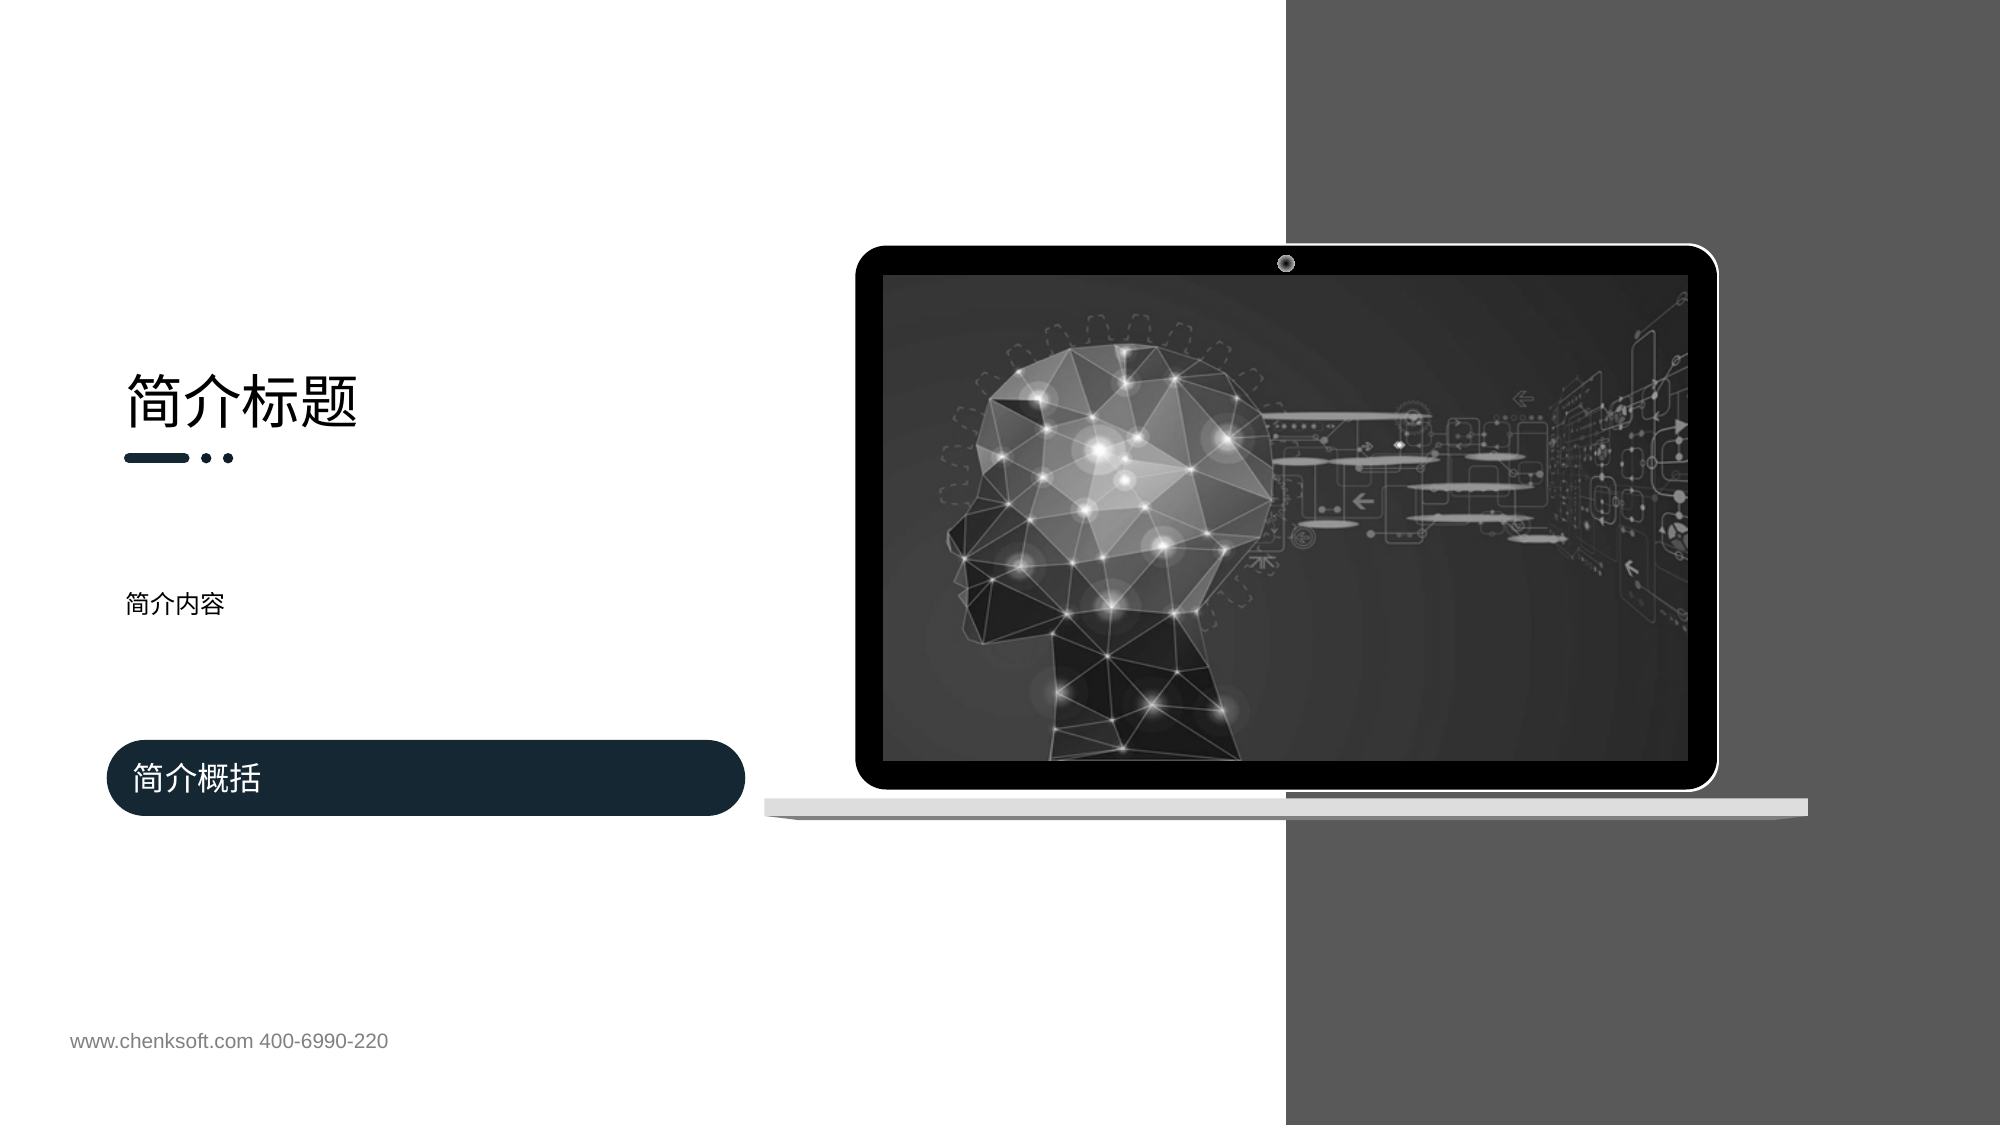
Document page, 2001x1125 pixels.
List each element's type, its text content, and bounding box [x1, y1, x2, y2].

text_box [106, 0, 2000, 1125]
footer www.chenksoft.com 400-6990-220 [55, 1023, 106, 1058]
picture [883, 275, 1688, 761]
